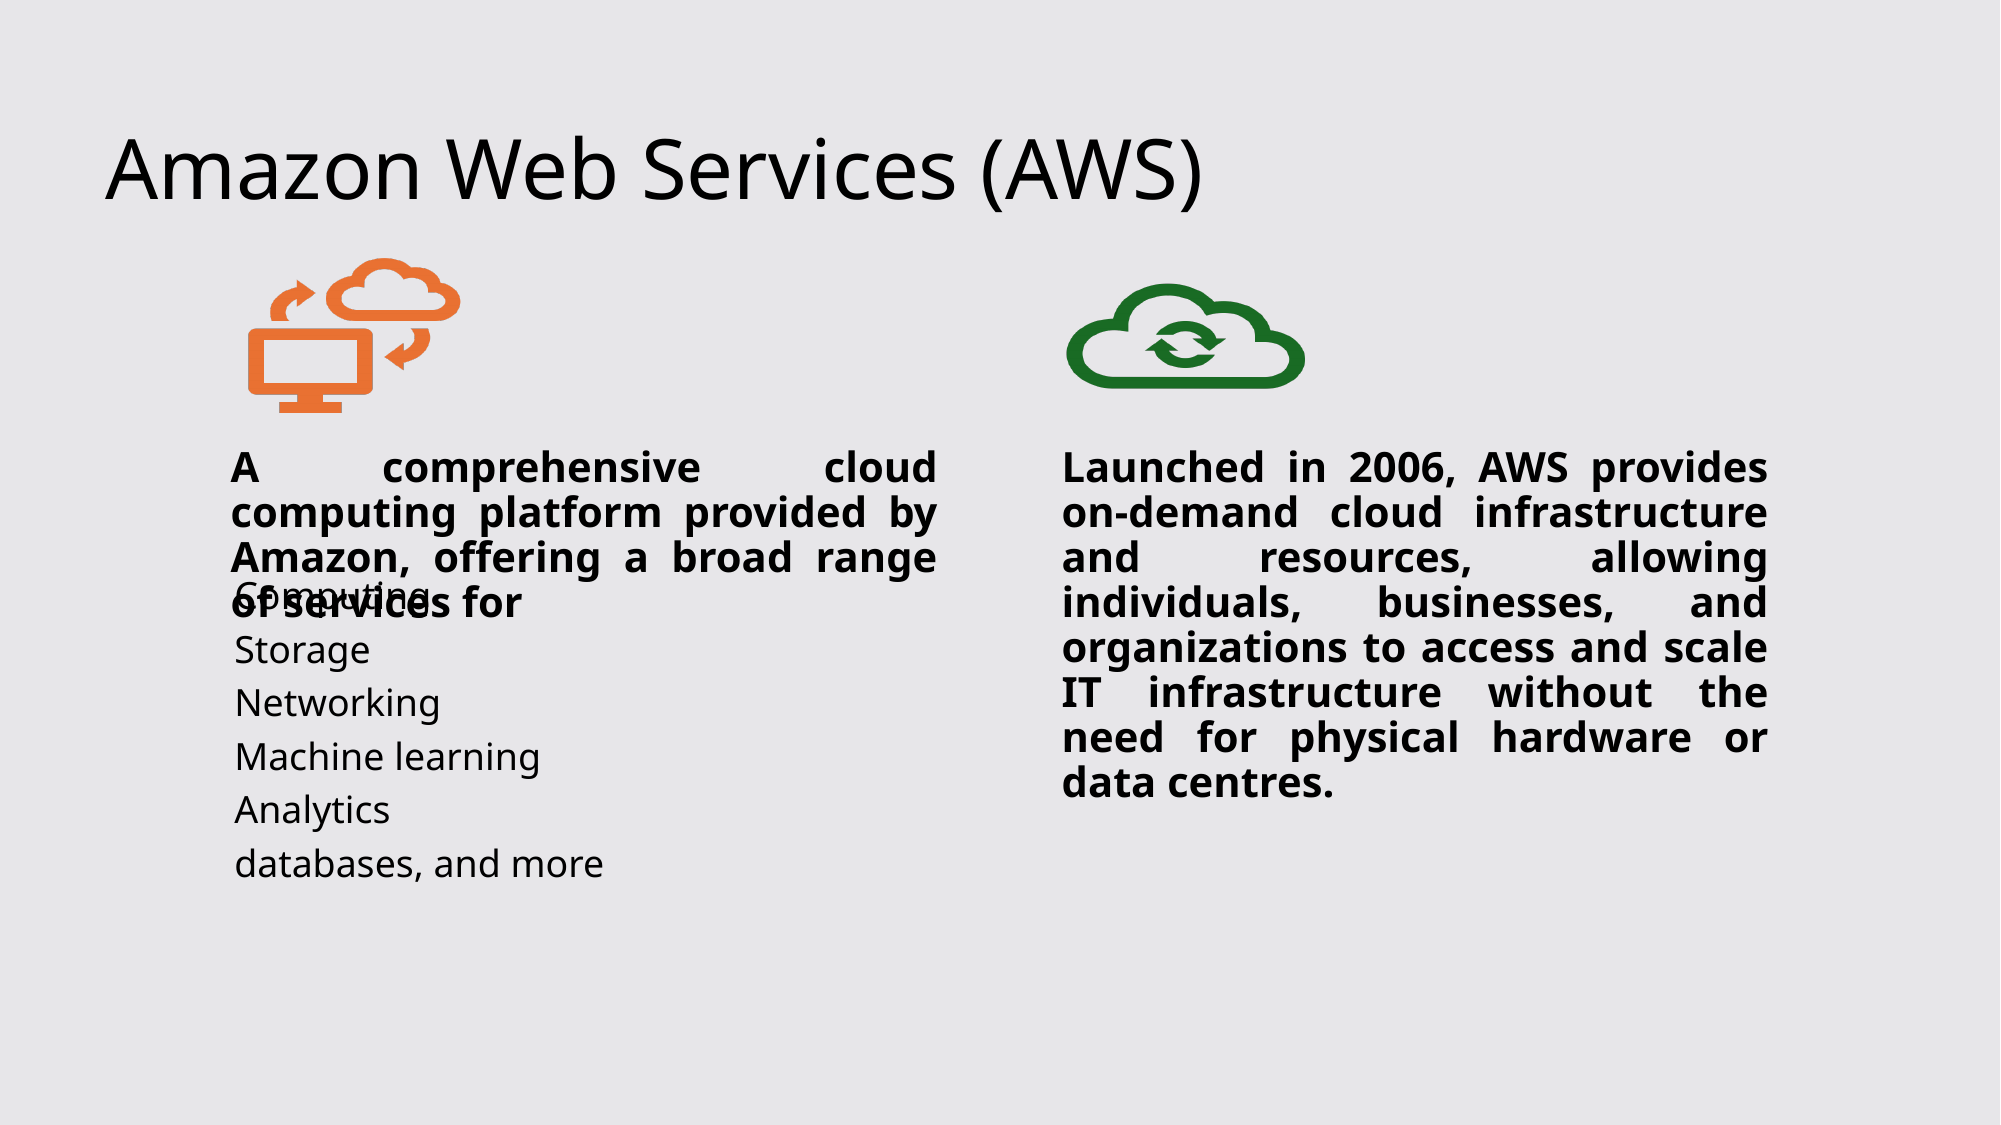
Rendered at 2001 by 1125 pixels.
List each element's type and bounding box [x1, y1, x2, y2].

list [89, 246, 1911, 930]
text_box [0, 0, 2000, 1125]
